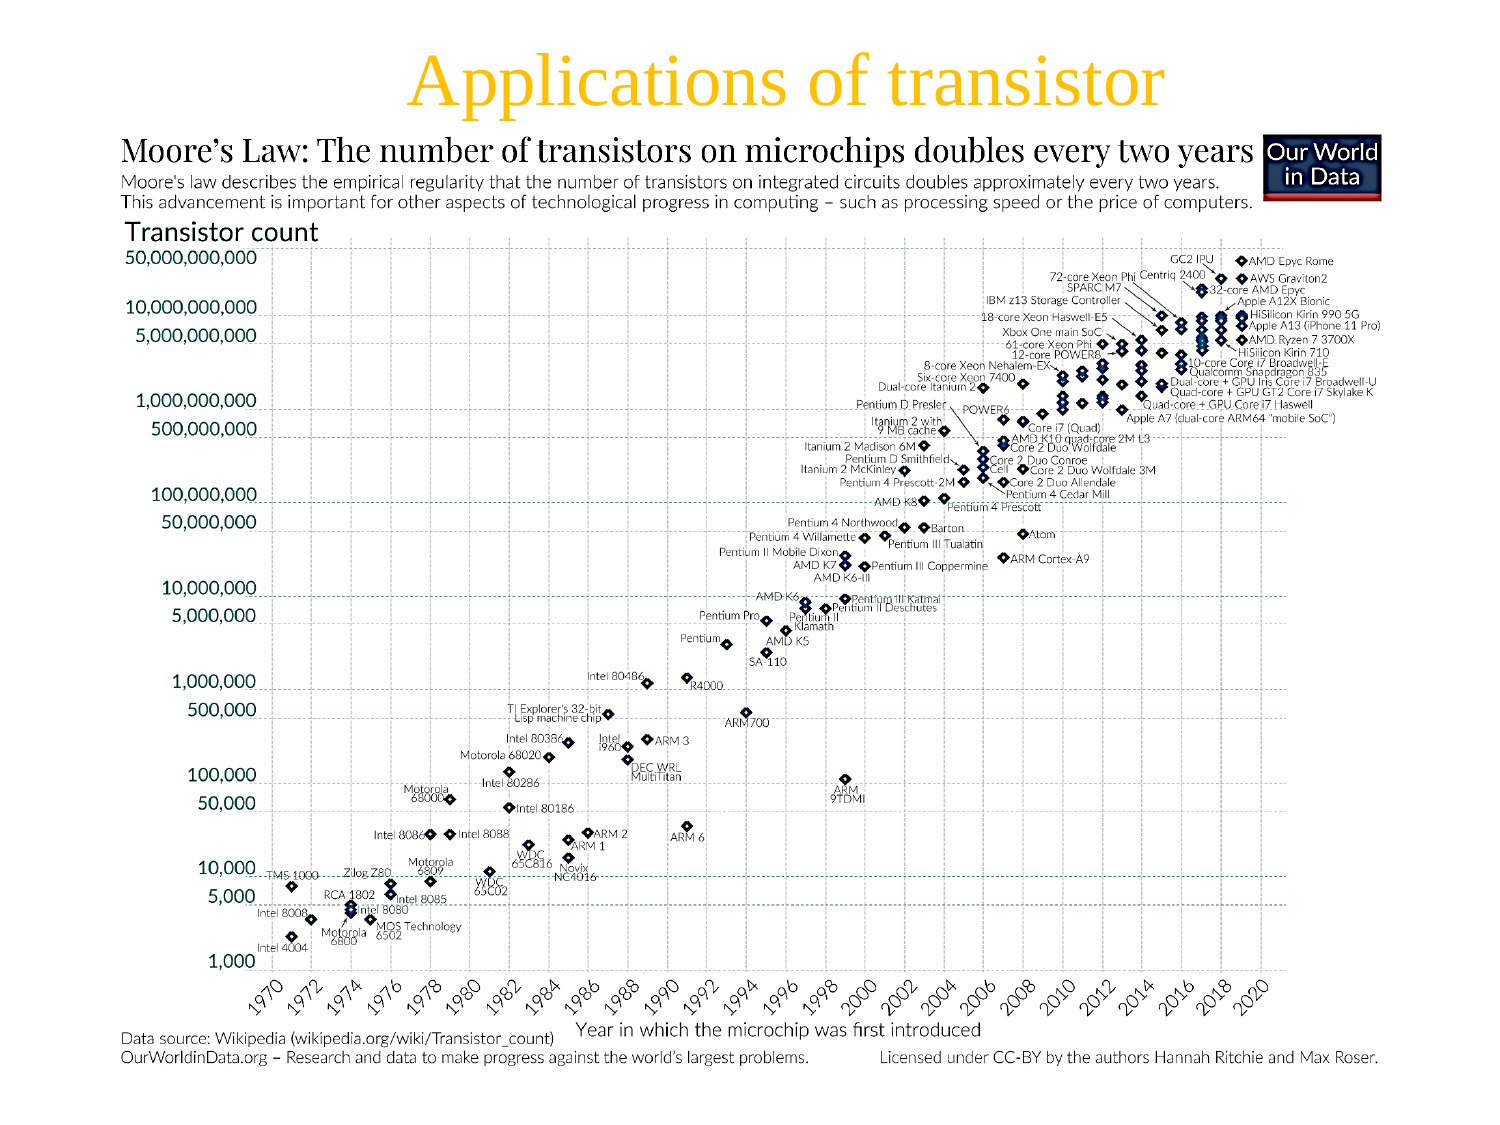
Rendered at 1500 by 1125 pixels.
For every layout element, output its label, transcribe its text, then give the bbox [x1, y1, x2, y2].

title Applications of transistor [350, 28, 1221, 126]
picture [112, 128, 1388, 1072]
